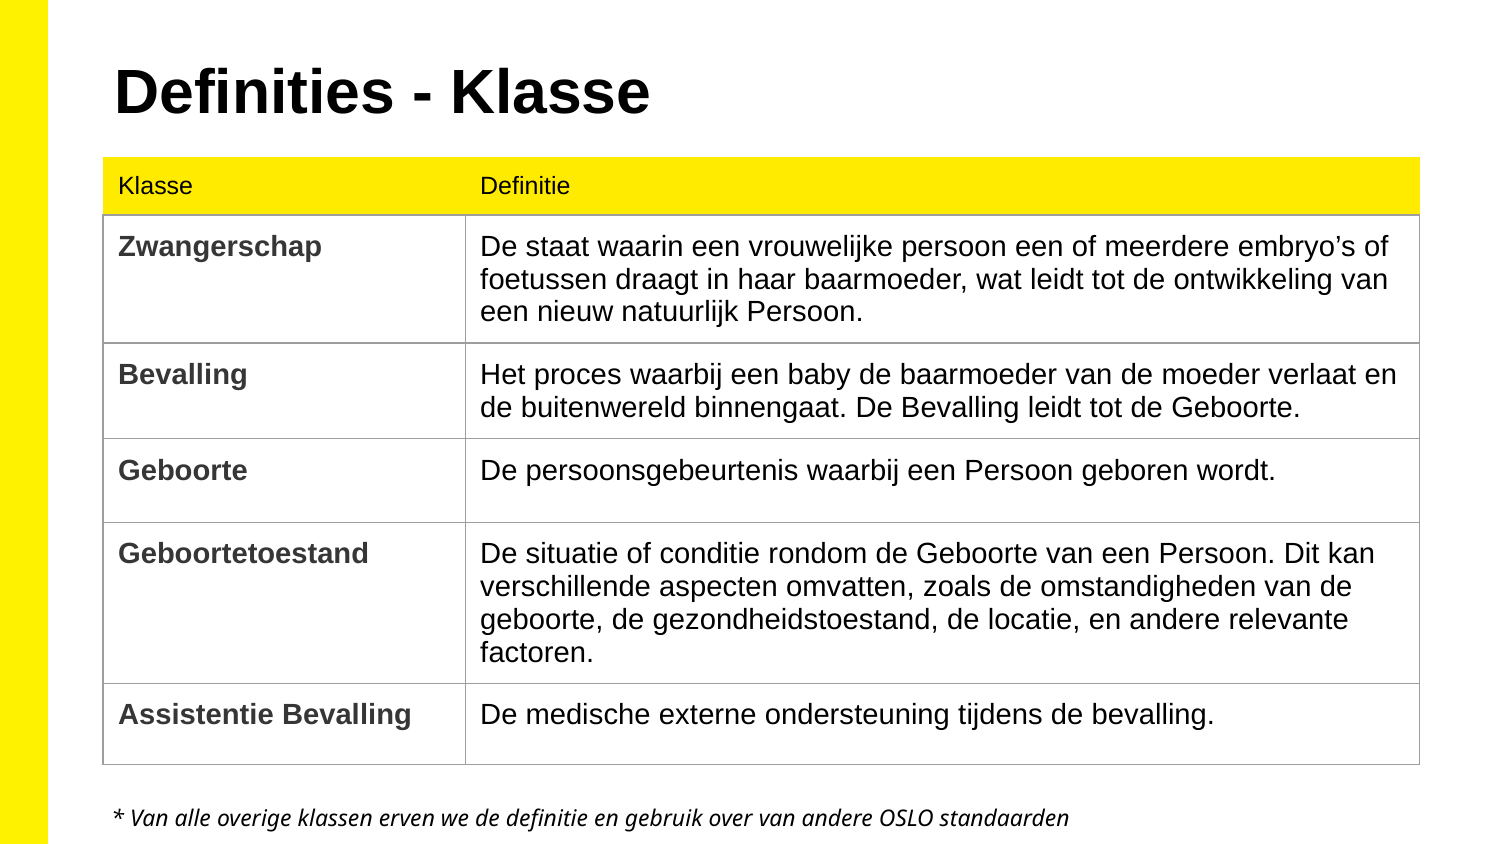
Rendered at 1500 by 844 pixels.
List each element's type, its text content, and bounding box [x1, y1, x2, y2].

table_cell De medische externe ondersteuning tijdens de bevalling. [466, 684, 1419, 764]
table_cell Geboorte [104, 439, 465, 522]
table_cell De situatie of conditie rondom de Geboorte van een Persoon. Dit kan verschillende aspecten omvatten, zoals de omstandigheden van de geboorte, de gezondheidstoestand, de locatie, en andere relevante factoren. [466, 523, 1419, 683]
table_cell Assistentie Bevalling [104, 684, 465, 764]
table_cell De persoonsgebeurtenis waarbij een Persoon geboren wordt. [466, 439, 1419, 522]
table_cell Zwangerschap [104, 216, 465, 342]
text_box Definities - Klasse [103, 44, 1408, 157]
text_box * Van alle overige klassen erven we de definitie en gebruik over van andere OSLO standaarden [96, 789, 1173, 844]
table_cell Bevalling [104, 344, 465, 438]
table_header Definitie [465, 157, 1420, 214]
table_cell Geboortetoestand [104, 523, 465, 683]
table_header Klasse [103, 157, 465, 214]
table_cell De staat waarin een vrouwelijke persoon een of meerdere embryo’s of foetussen draagt in haar baarmoeder, wat leidt tot de ontwikkeling van een nieuw natuurlijk Persoon. [466, 216, 1419, 342]
table_cell Het proces waarbij een baby de baarmoeder van de moeder verlaat en de buitenwereld binnengaat. De Bevalling leidt tot de Geboorte. [466, 344, 1419, 438]
